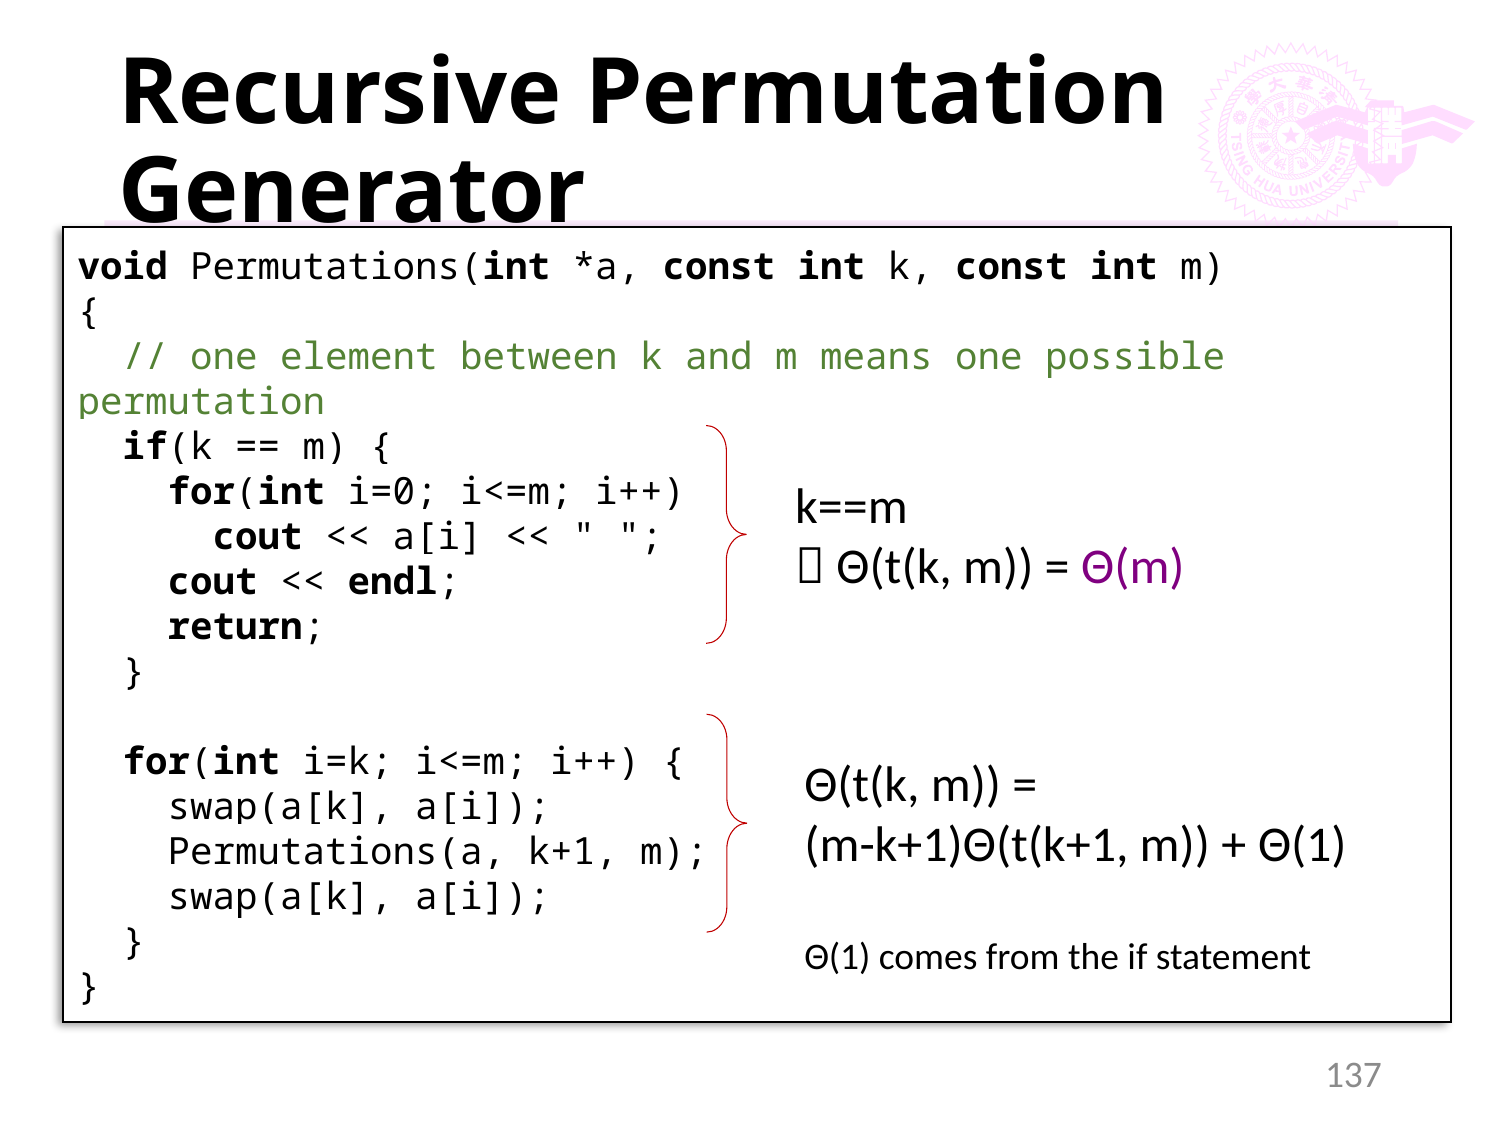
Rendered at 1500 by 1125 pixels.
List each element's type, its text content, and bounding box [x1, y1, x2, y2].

title Recursive Permutation Generator [103, 59, 1397, 224]
text_box k==m  Θ(t(k, m)) = Θ(m) [780, 466, 1200, 601]
text_box void Permutations(int *a, const int k, const int m) { // one element between k and m means one possible permutation if(k == m) { for(int i=0; i<=m; i++) cout << a[i] << " "; cout << endl; return; } for(int i=k; i<=m; i++) { swap(a[k], a[i]); Permutations(a, k+1, m); swap(a[k], a[i]); } } [62, 226, 1452, 1023]
text_box [706, 713, 748, 933]
text_box [706, 424, 747, 644]
slide_number 137 [1059, 1042, 1397, 1103]
